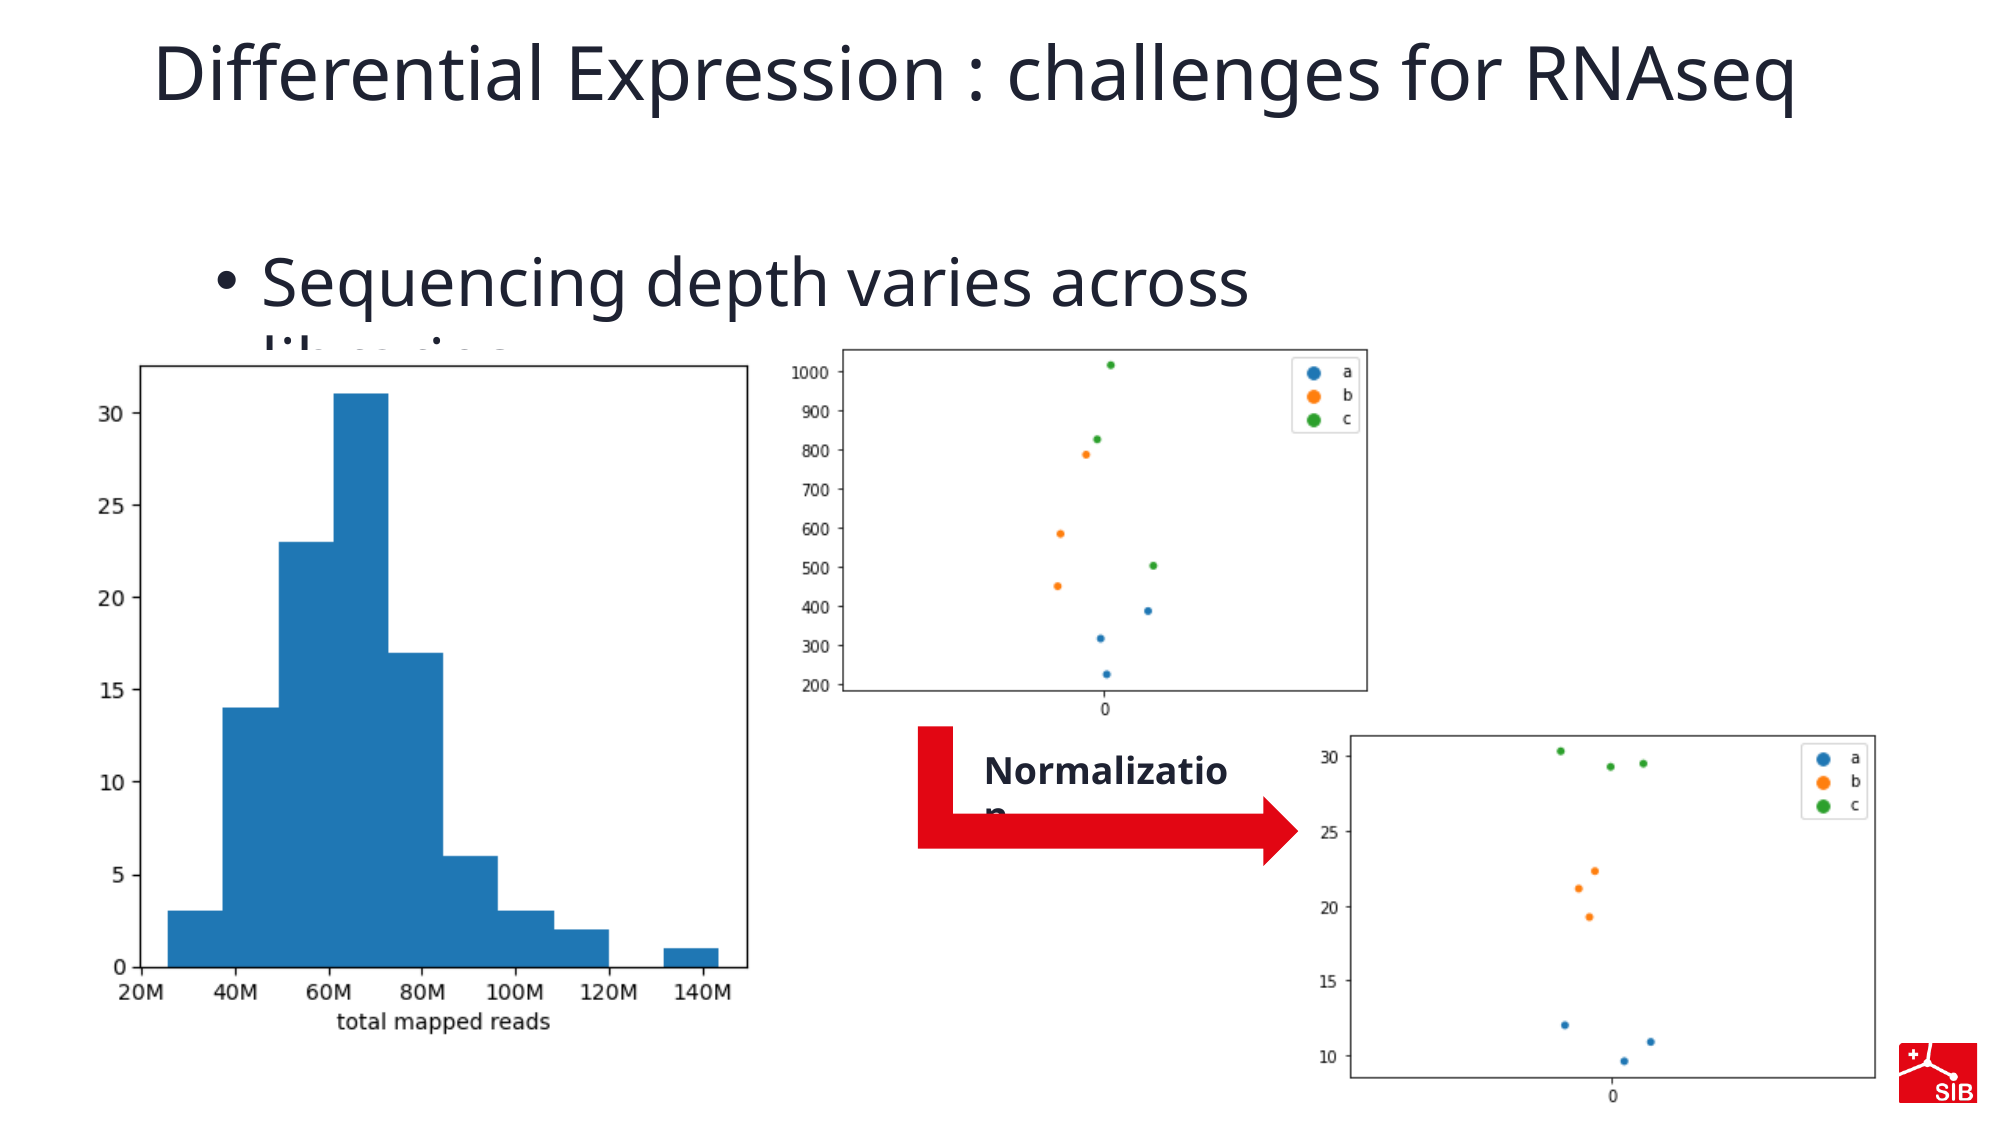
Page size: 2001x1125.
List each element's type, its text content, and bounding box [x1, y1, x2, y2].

text_box Sequencing depth varies across libraries [200, 232, 1399, 408]
title Differential Expression : challenges for RNAseq [137, 42, 1863, 117]
text_box [916, 728, 1300, 869]
picture [82, 349, 761, 1050]
picture [779, 340, 1884, 1115]
text_box Normalization [968, 739, 1247, 797]
